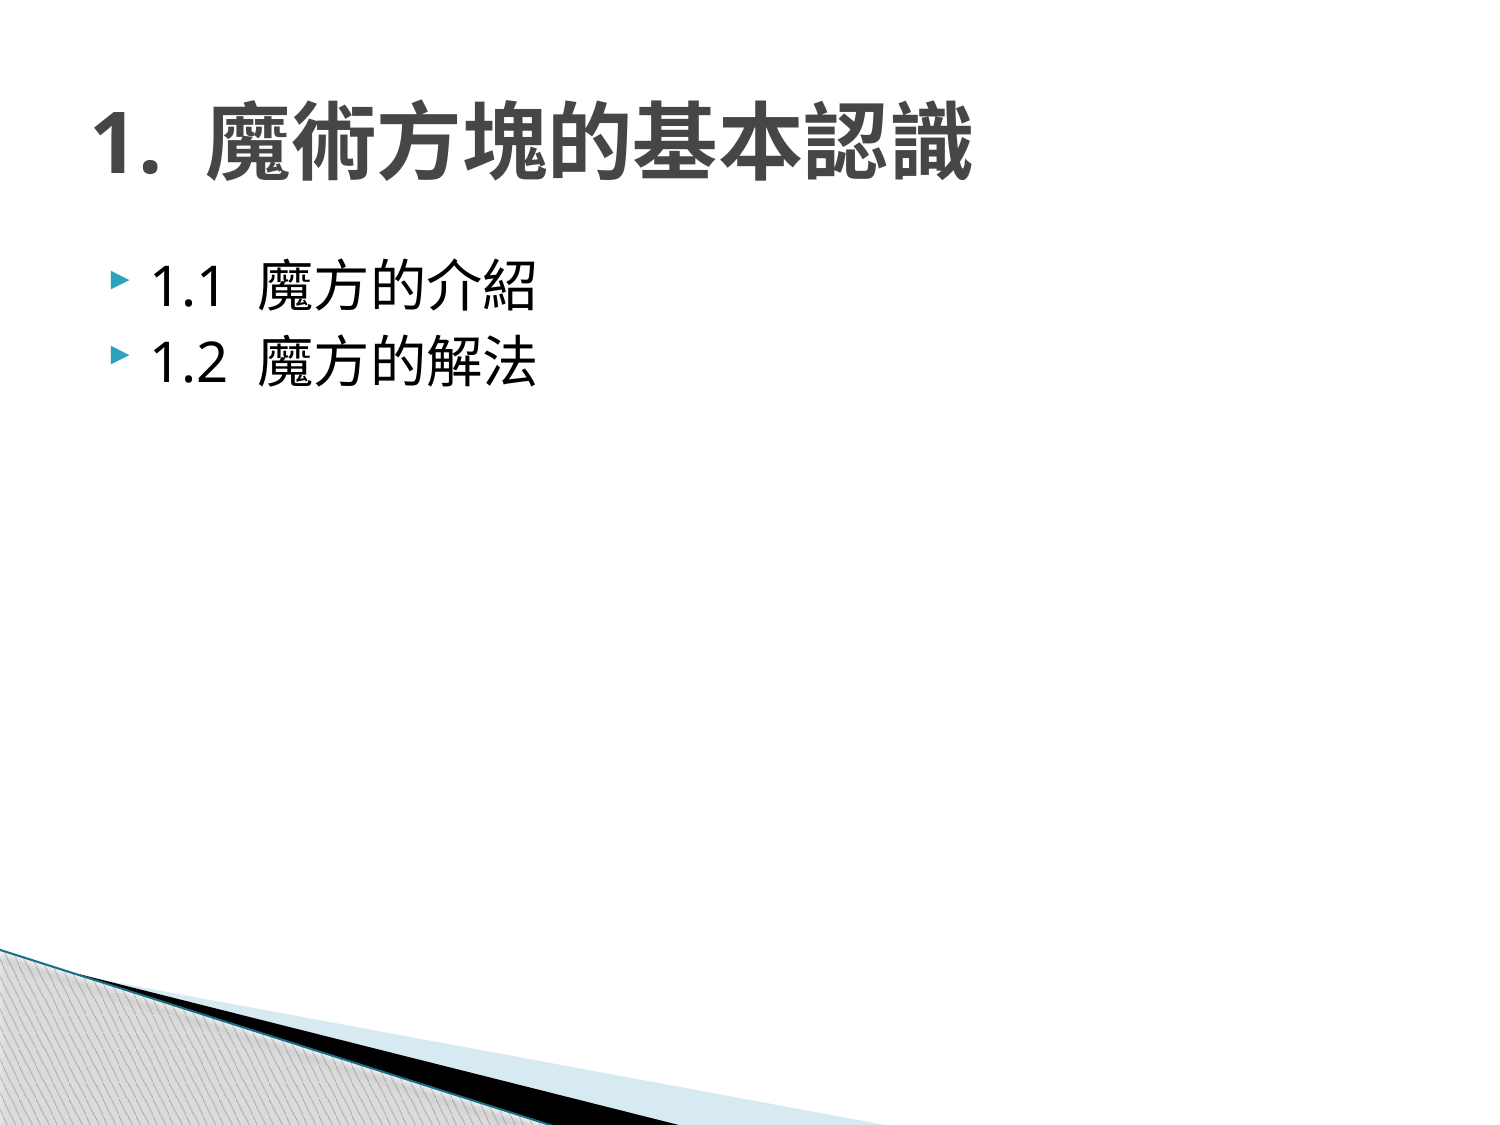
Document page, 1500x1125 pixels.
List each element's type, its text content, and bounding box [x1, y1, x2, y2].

title 1. 魔術方塊的基本認識 [75, 45, 1425, 233]
list 1.1 魔方的介紹 1.2 魔方的解法 [75, 243, 1425, 986]
